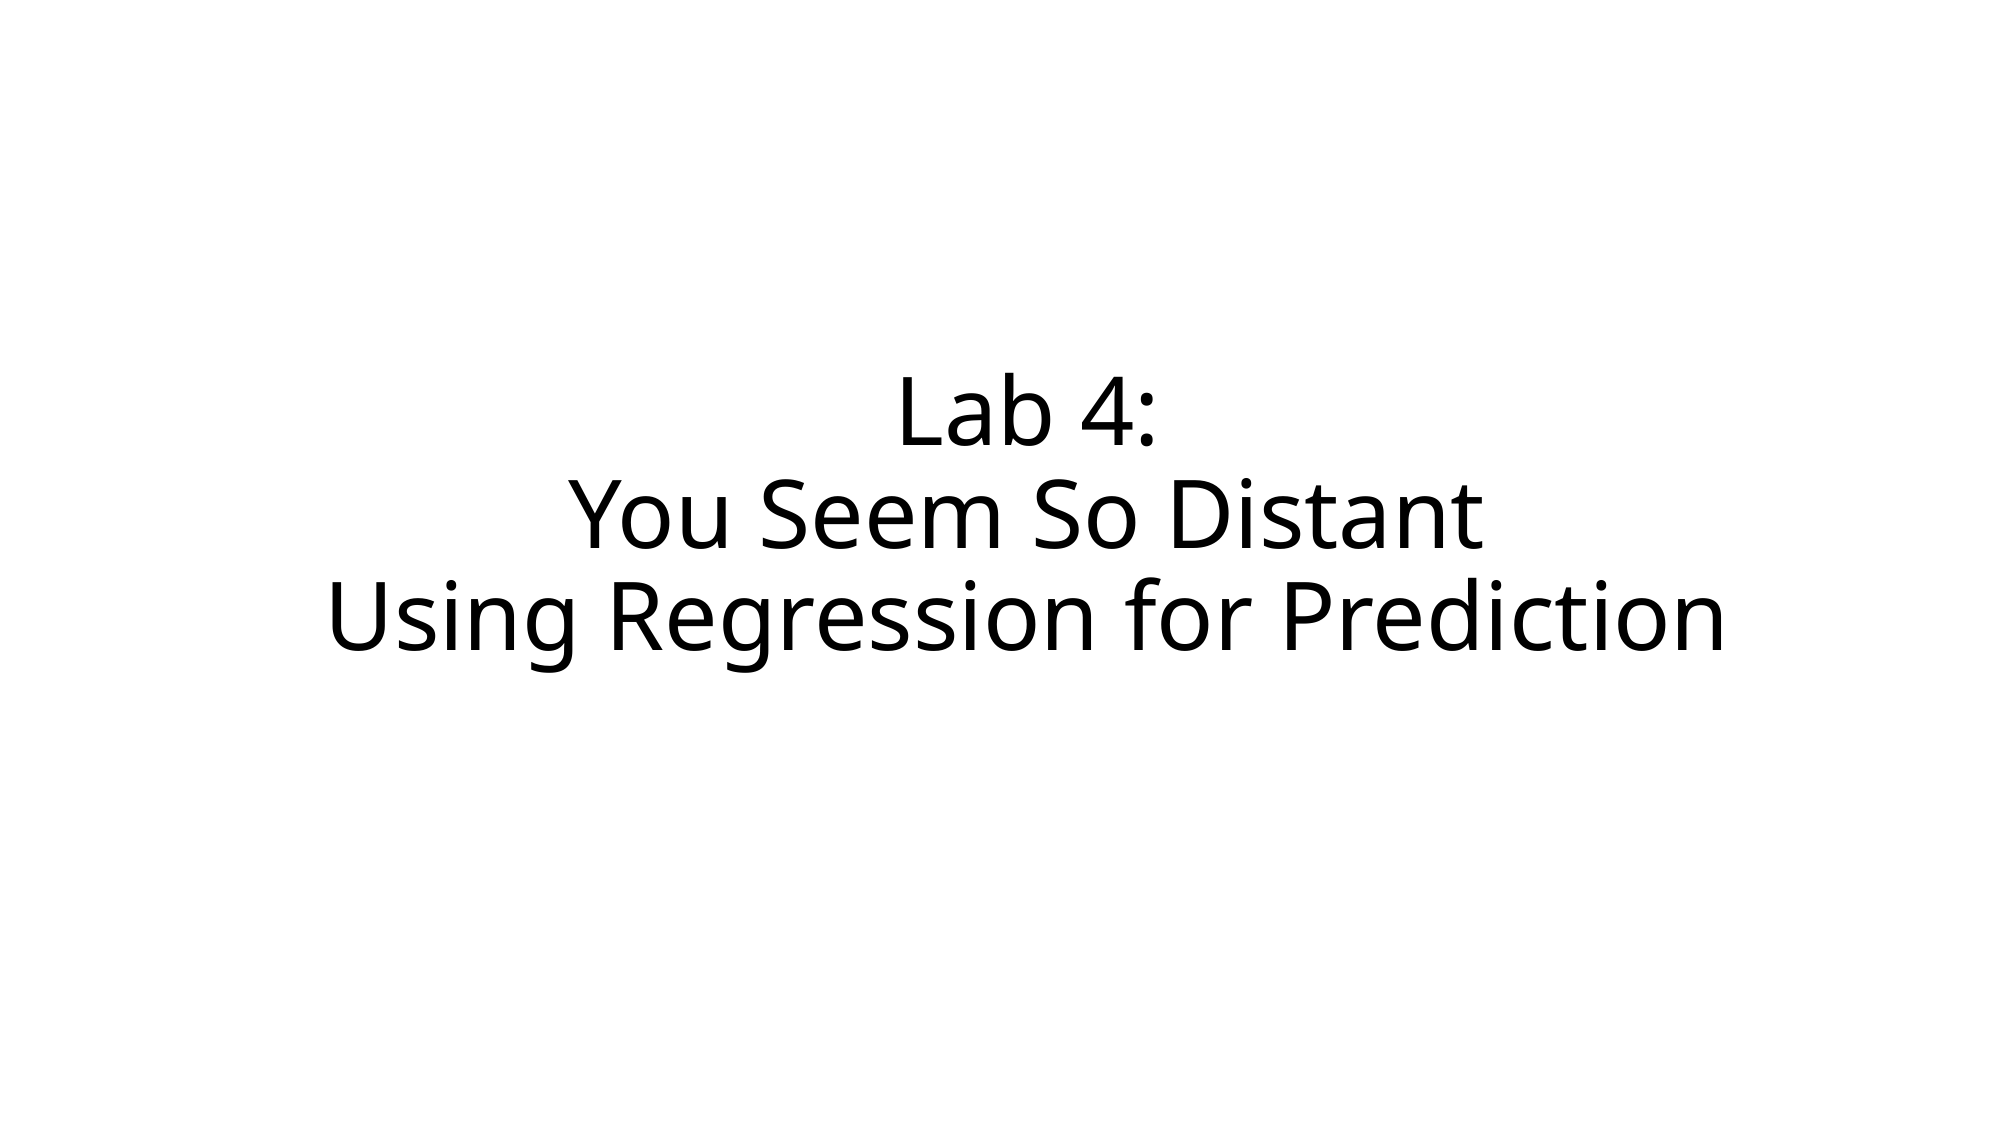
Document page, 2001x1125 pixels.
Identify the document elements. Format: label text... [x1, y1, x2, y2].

title Lab 4: You Seem So Distant Using Regression for Prediction [277, 287, 1778, 679]
